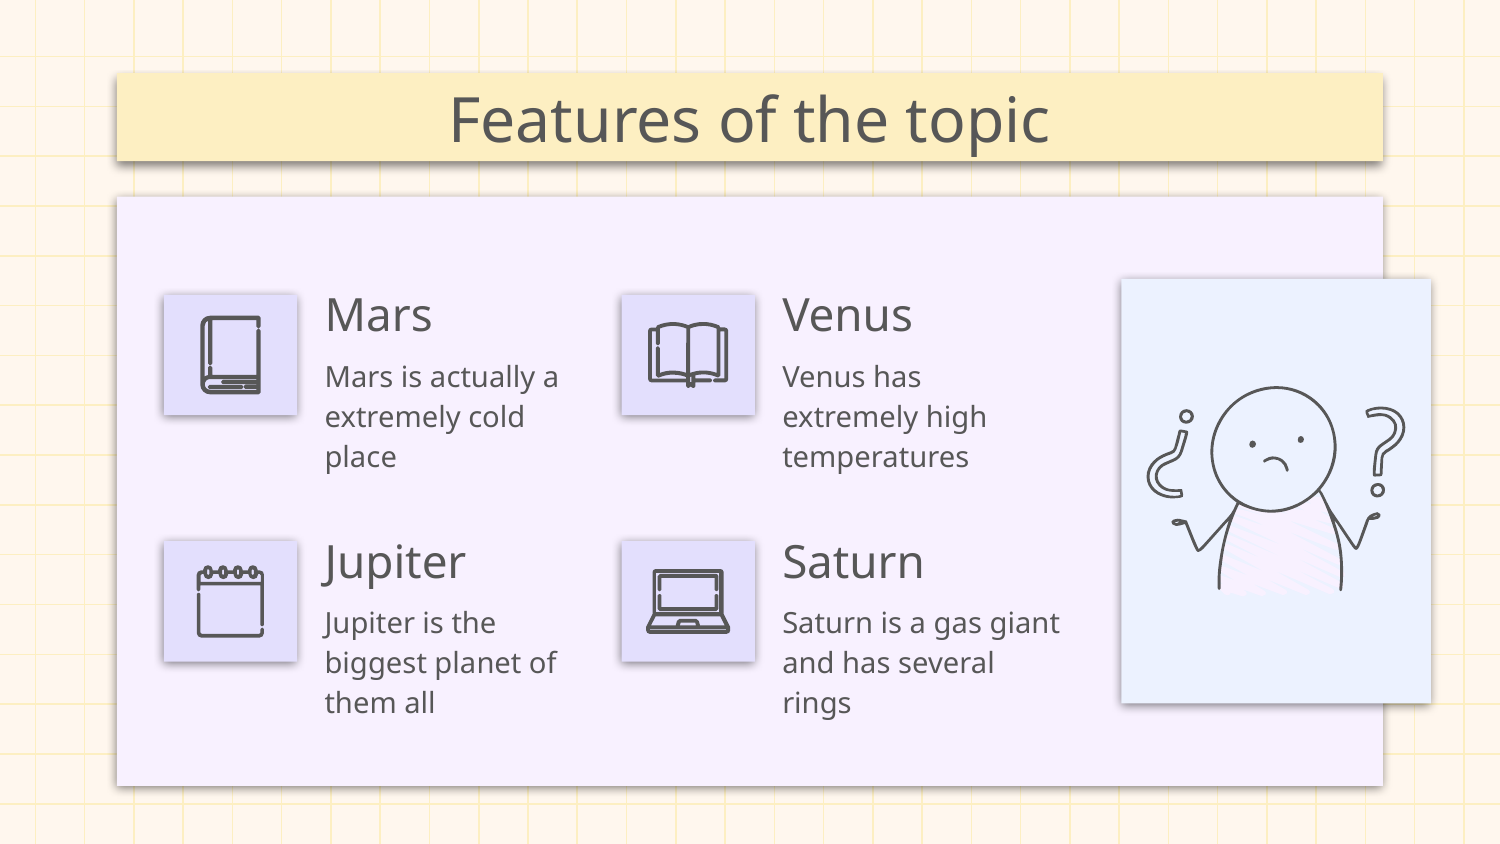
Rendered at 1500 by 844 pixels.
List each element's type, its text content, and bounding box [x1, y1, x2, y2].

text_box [1142, 385, 1409, 597]
subtitle Venus has extremely high temperatures [767, 356, 1077, 424]
title Features of the topic [116, 73, 1383, 162]
subtitle Mars is actually a extremely cold place [309, 356, 620, 424]
text_box [163, 541, 298, 662]
subtitle Venus [767, 287, 1077, 356]
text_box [646, 569, 730, 634]
text_box [163, 294, 298, 416]
subtitle Saturn [767, 533, 1077, 603]
text_box [648, 322, 728, 388]
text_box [197, 565, 264, 638]
subtitle Jupiter [309, 533, 620, 603]
subtitle Jupiter is the biggest planet of them all [309, 603, 620, 671]
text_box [200, 316, 261, 394]
subtitle Saturn is a gas giant and has several rings [767, 603, 1077, 671]
text_box [621, 541, 755, 662]
text_box [1121, 278, 1431, 704]
subtitle Mars [309, 287, 620, 356]
text_box [621, 294, 755, 416]
